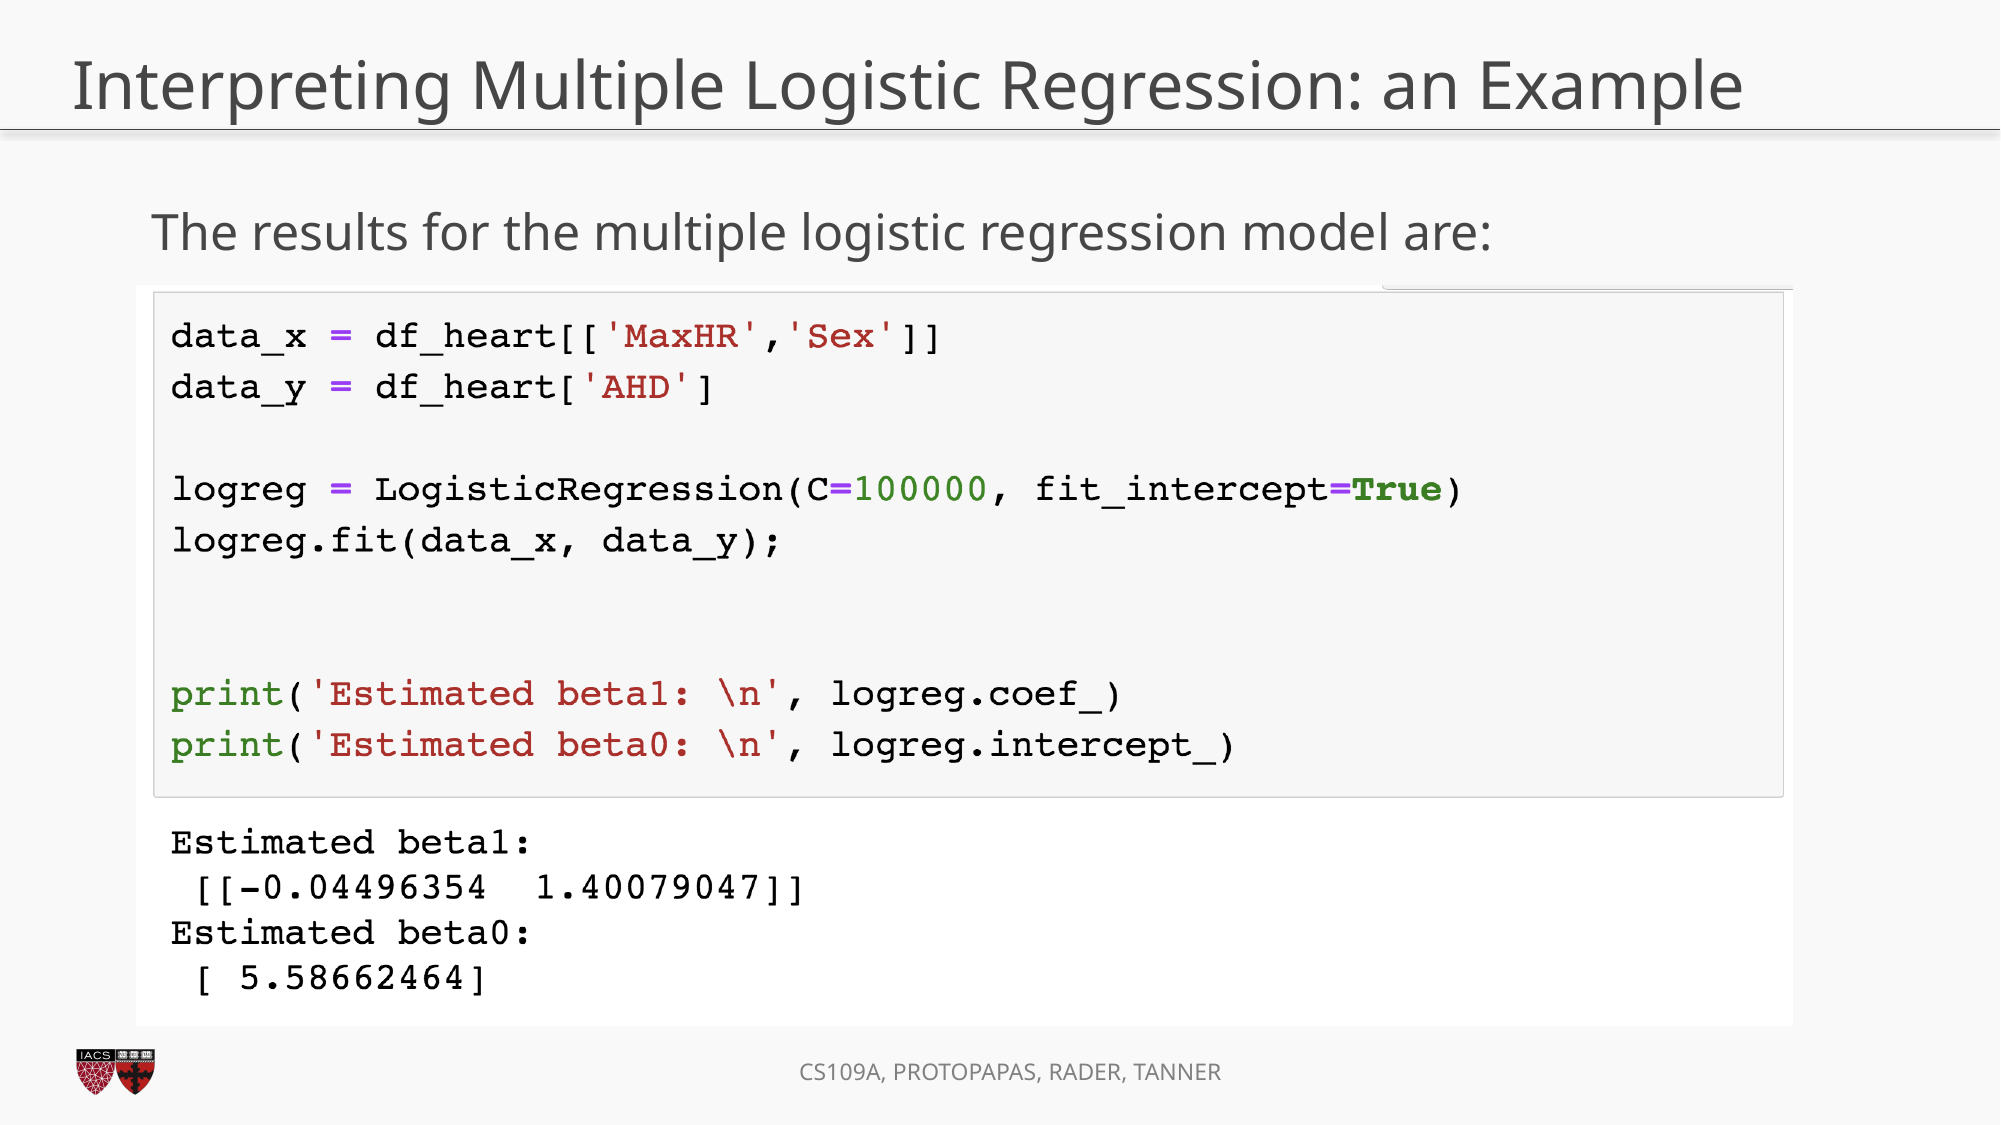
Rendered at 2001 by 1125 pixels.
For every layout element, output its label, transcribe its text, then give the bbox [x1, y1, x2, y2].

picture [136, 284, 1794, 1026]
picture [75, 1049, 155, 1095]
list The results for the multiple logistic regression model are: [136, 193, 1920, 537]
title Interpreting Multiple Logistic Regression: an Example [57, 35, 1943, 162]
